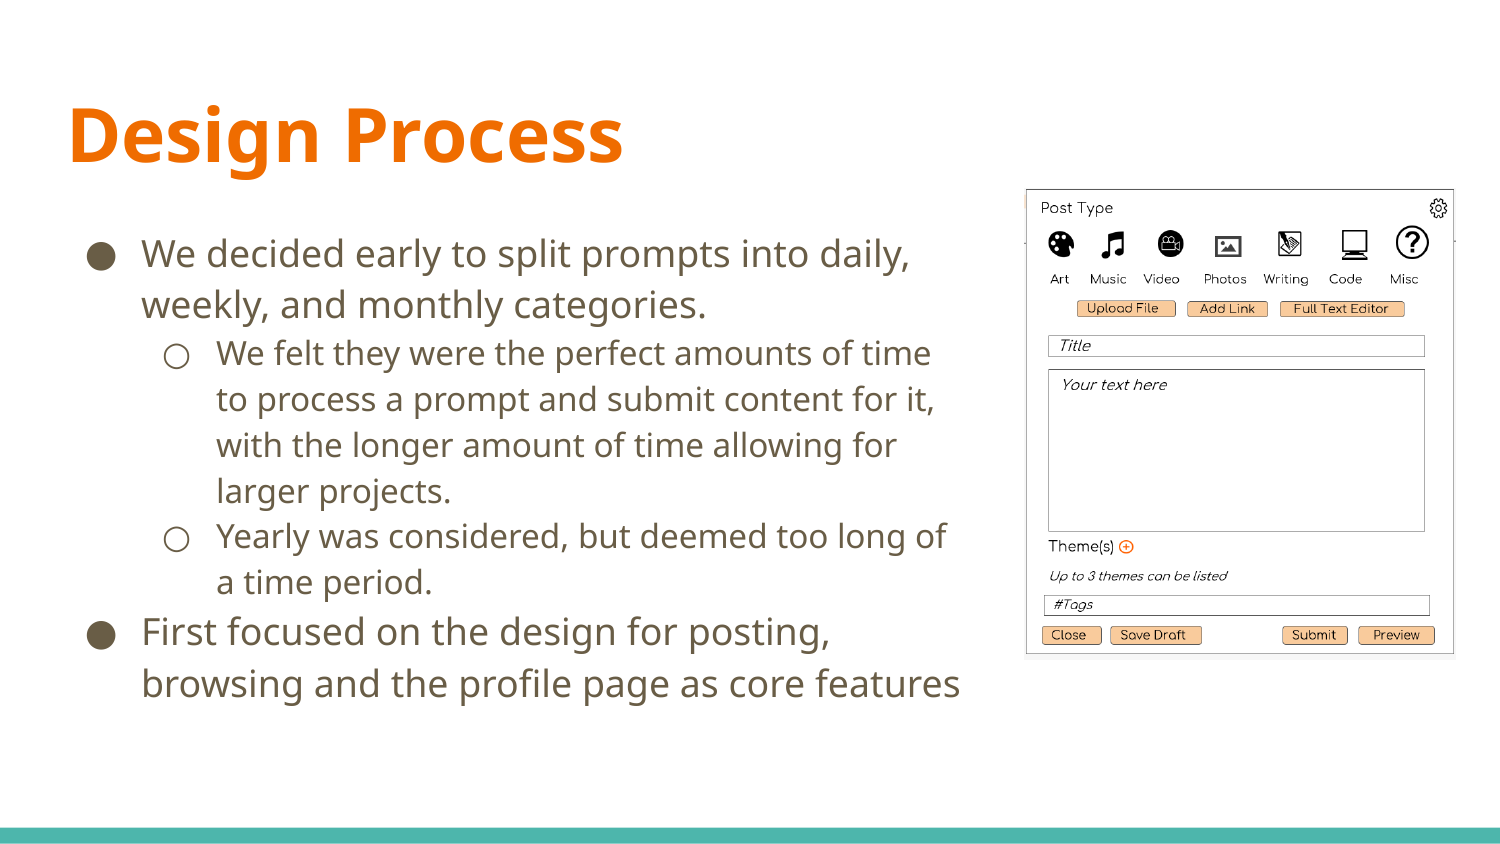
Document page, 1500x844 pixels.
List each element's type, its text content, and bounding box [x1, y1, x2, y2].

list We decided early to split prompts into daily, weekly, and monthly categories. We felt they were the perfect amounts of time to process a prompt and submit content for it, with the longer amount of time allowing for larger projects. Yearly was considered, but deemed too long of a time period. First focused on the design for posting, browsing and the profile page as core features [51, 207, 981, 750]
title Design Process [51, 72, 1449, 189]
picture [1023, 188, 1457, 660]
